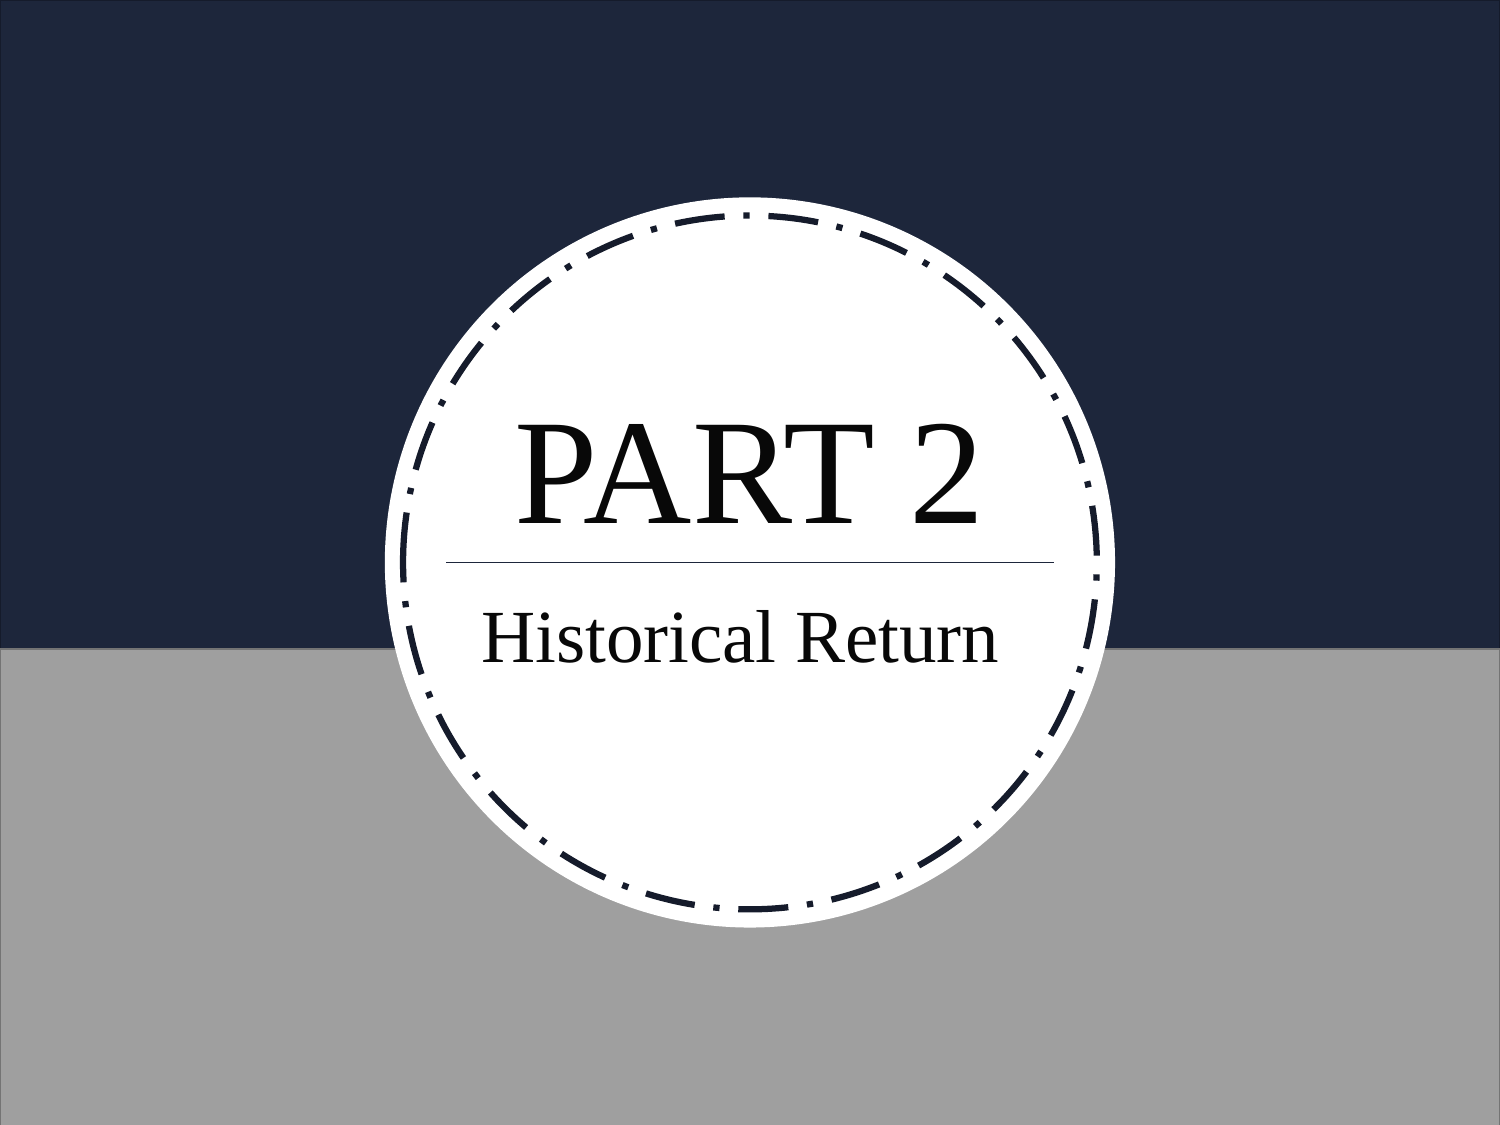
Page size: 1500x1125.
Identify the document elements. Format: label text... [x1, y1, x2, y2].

text_box Historical Return [421, 579, 1079, 685]
text_box [385, 198, 1115, 927]
text_box [0, 0, 1500, 649]
text_box [403, 215, 1097, 673]
text_box [425, 685, 1075, 910]
text_box [0, 649, 1500, 1125]
text_box PART 2 [499, 365, 1043, 561]
